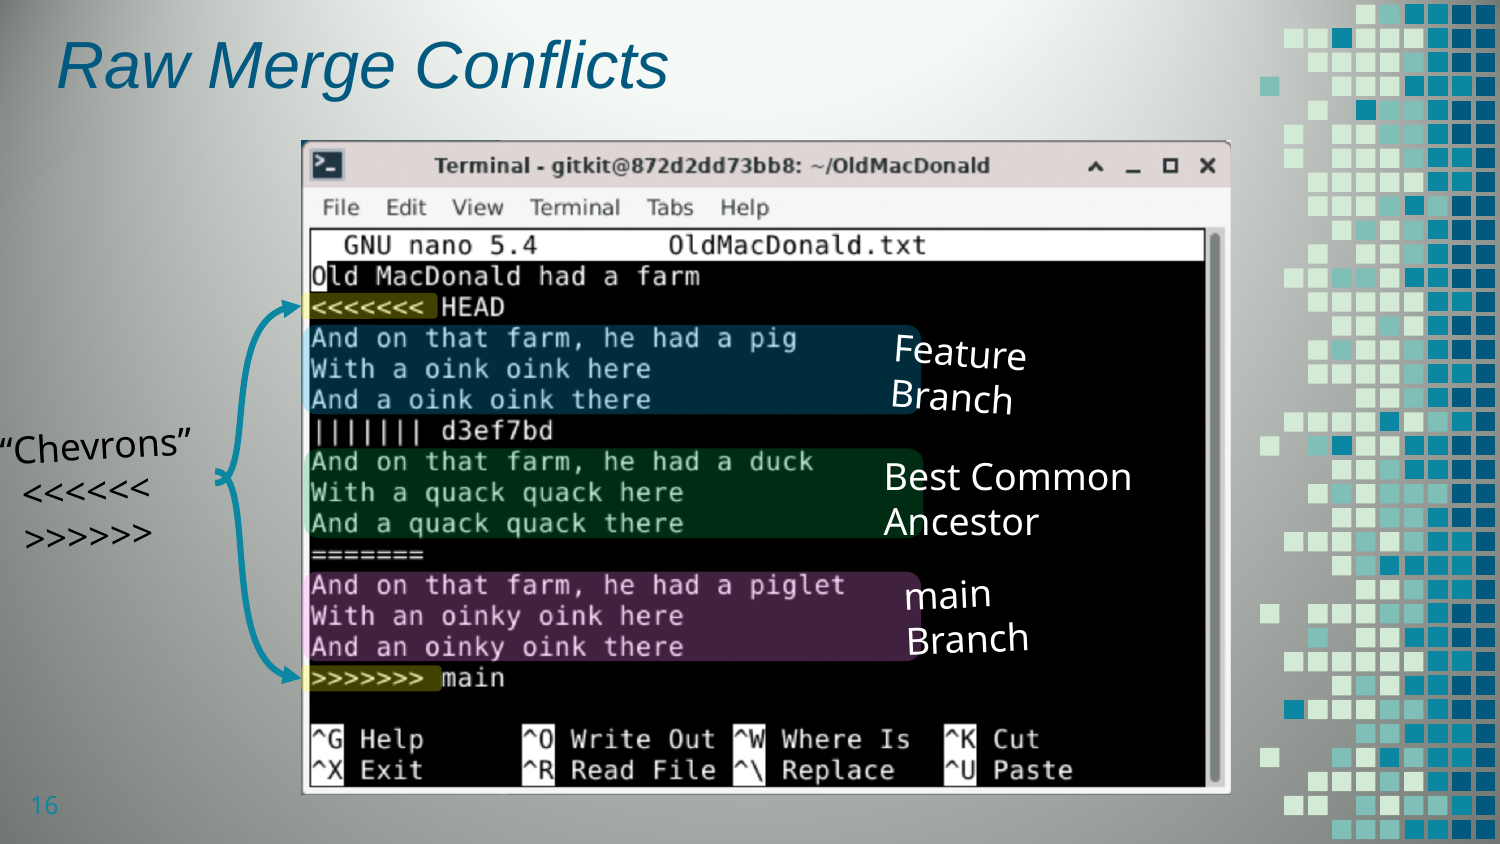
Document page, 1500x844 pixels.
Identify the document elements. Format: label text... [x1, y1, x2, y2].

slide_number 16 [15, 774, 105, 839]
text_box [0, 292, 443, 692]
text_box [301, 321, 1157, 670]
picture [0, 0, 1500, 844]
title Raw Merge Conflicts [41, 0, 1326, 118]
